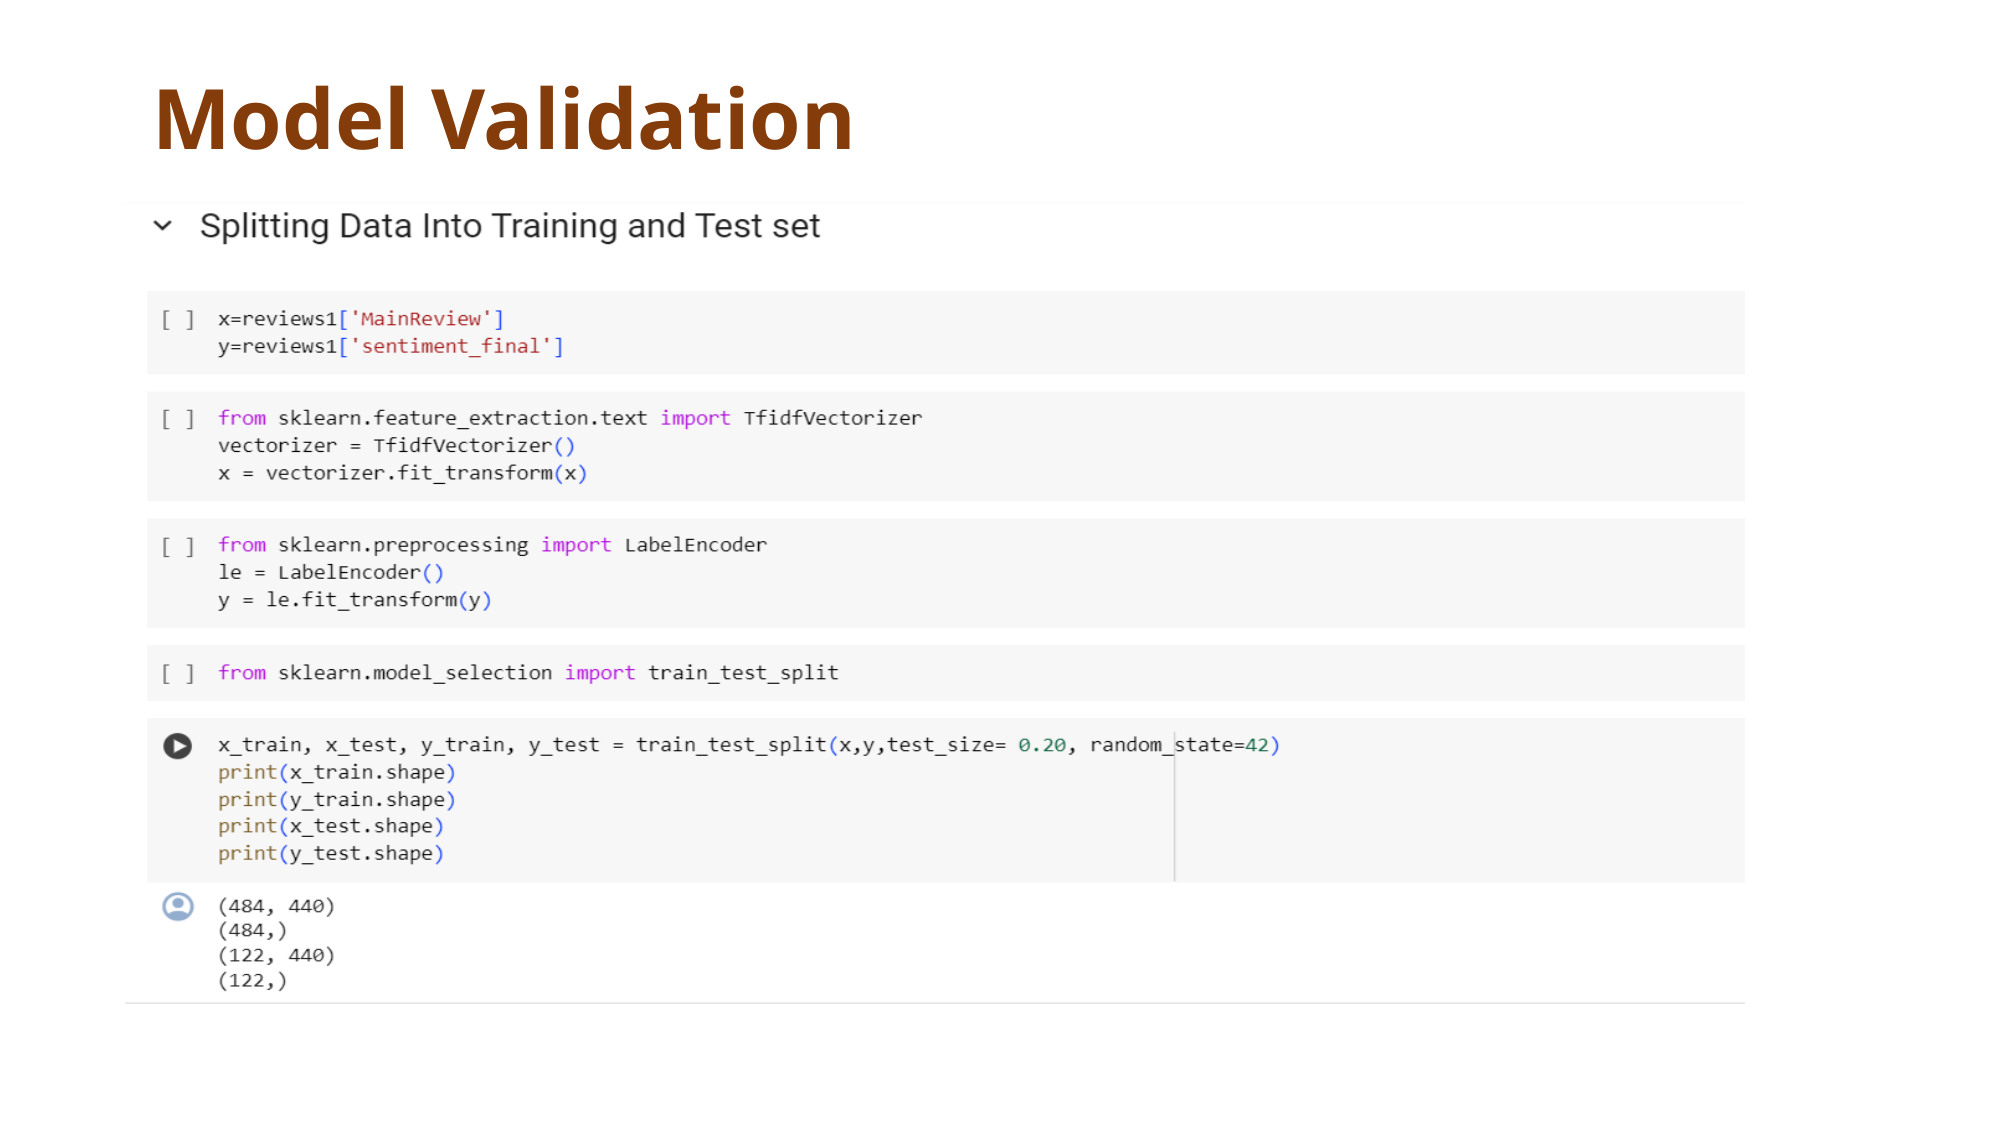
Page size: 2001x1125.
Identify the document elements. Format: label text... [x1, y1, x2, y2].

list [125, 201, 1745, 1014]
title Model Validation [137, 59, 1863, 186]
